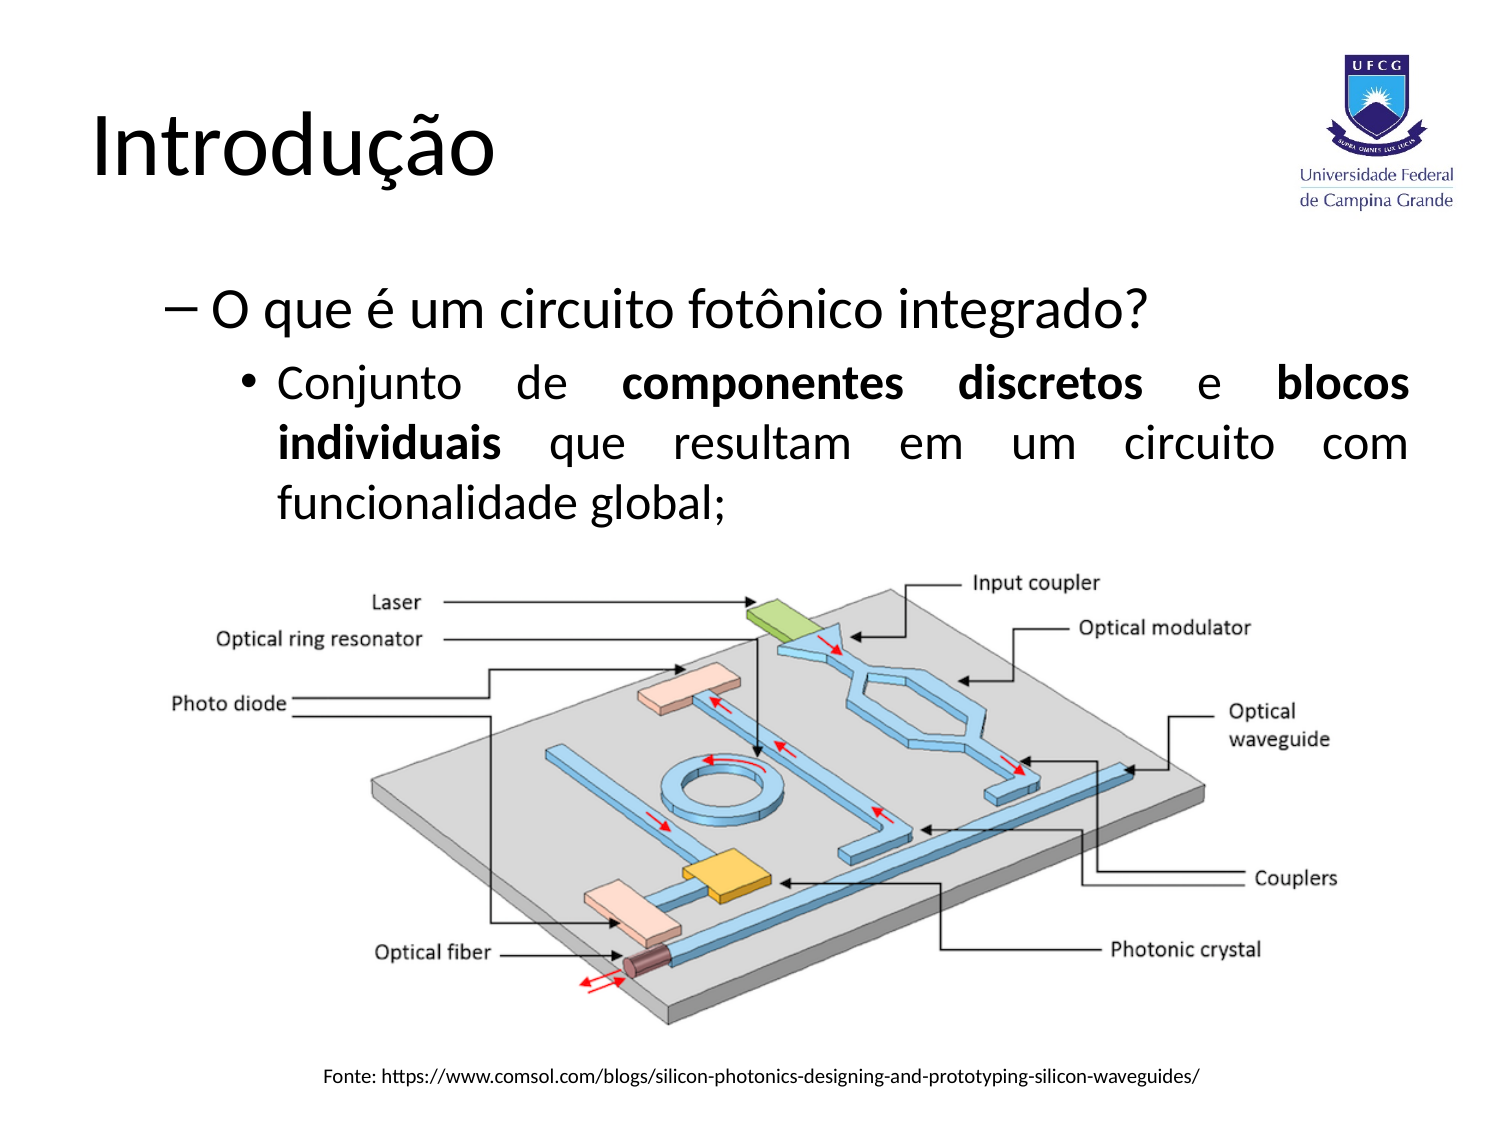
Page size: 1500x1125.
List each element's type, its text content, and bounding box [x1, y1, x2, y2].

picture [162, 536, 1362, 1056]
text_box Fonte: https://www.comsol.com/blogs/silicon-photonics-designing-and-prototyping-silicon-waveguides/ [268, 1063, 1255, 1096]
slide_number [1074, 1042, 1425, 1103]
title Introdução [75, 45, 1425, 233]
picture [1287, 43, 1466, 222]
list O que é um circuito fotônico integrado? Conjunto de componentes discretos e blocos individuais que resultam em um circuito com funcionalidade global; [75, 262, 1425, 1005]
